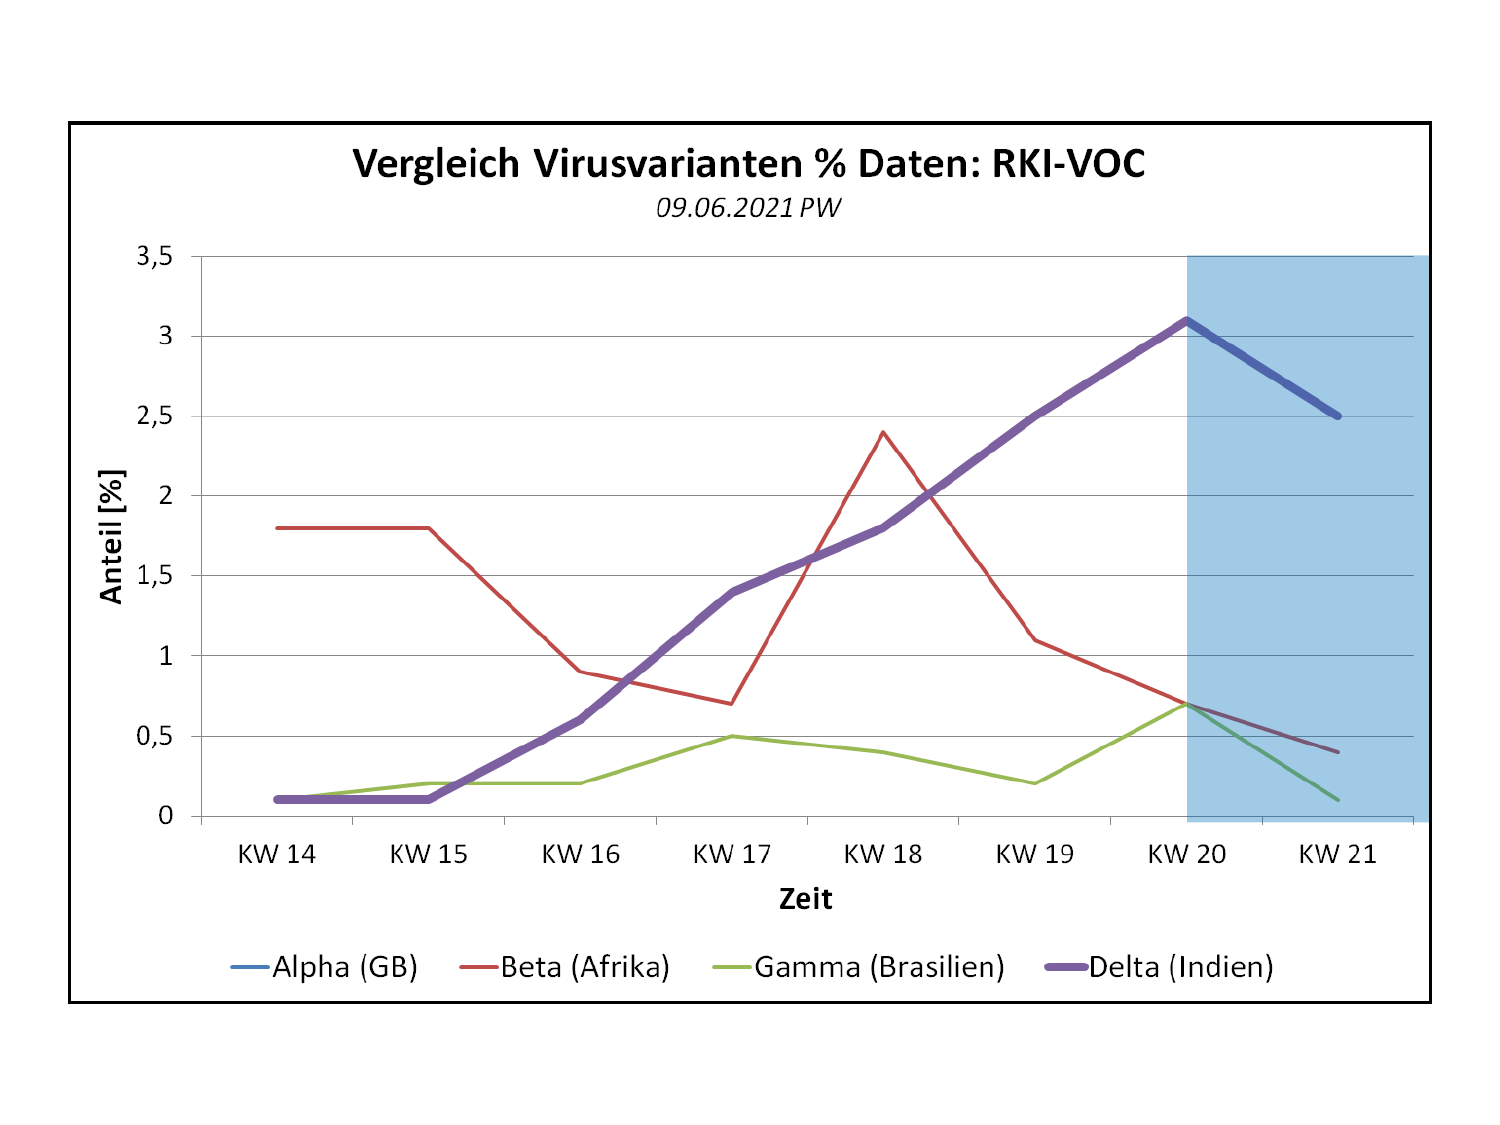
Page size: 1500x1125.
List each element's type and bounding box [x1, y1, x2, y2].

picture [70, 124, 1430, 1001]
